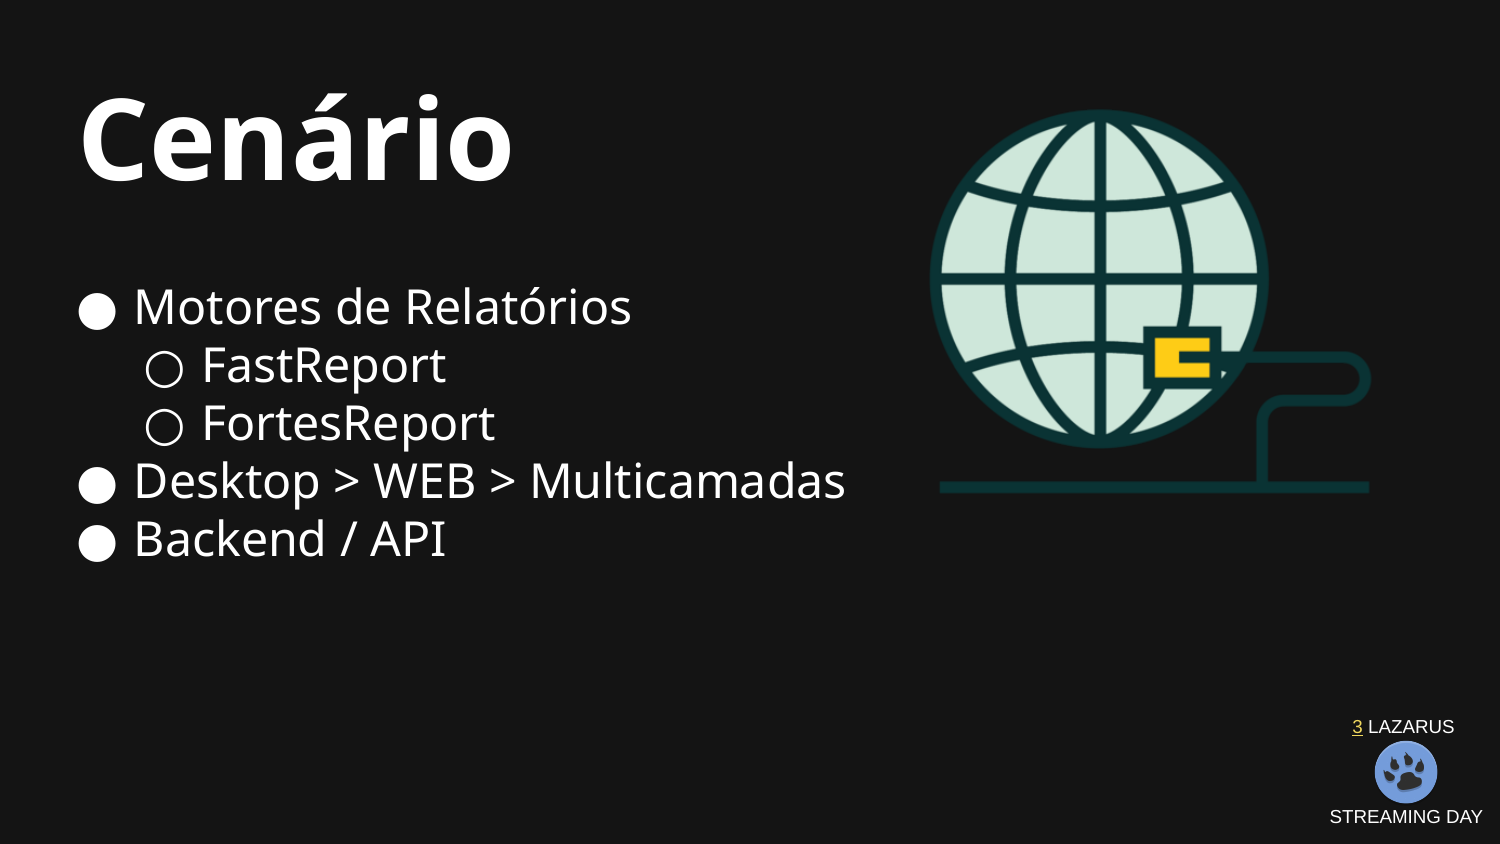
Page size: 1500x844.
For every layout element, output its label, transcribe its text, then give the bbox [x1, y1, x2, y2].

title Cenário [62, 52, 857, 219]
picture [862, 35, 1442, 555]
subtitle Motores de Relatórios FastReport FortesReport Desktop > WEB > Multicamadas Backend / API [51, 261, 1020, 583]
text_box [1312, 699, 1500, 844]
